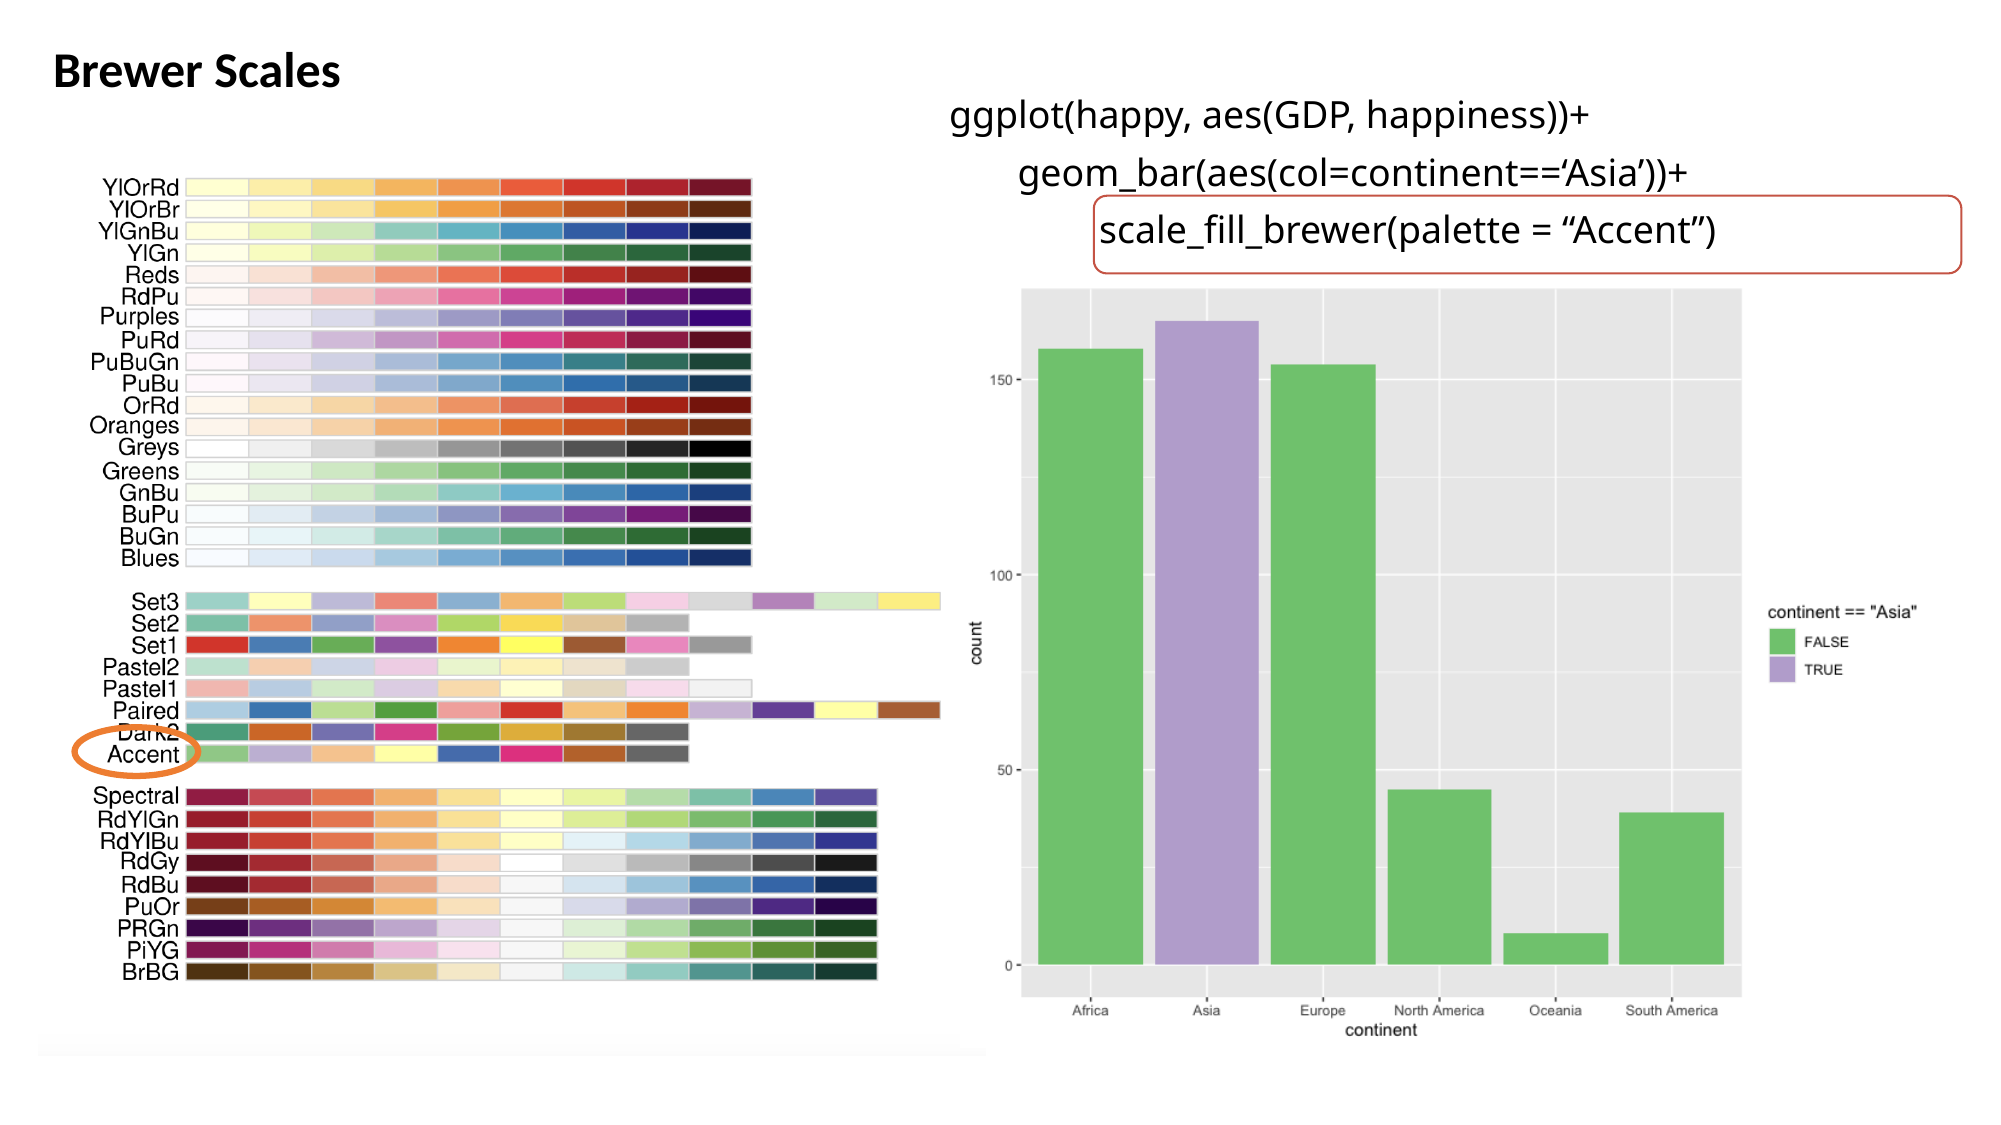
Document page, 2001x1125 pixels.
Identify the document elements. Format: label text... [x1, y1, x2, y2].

text_box ggplot(happy, aes(GDP, happiness))+ geom_bar(aes(col=continent==‘Asia’))+ scale_fill_brewer(palette = “Accent”) [934, 71, 2000, 259]
text_box Brewer Scales [38, 30, 740, 106]
text_box [1092, 194, 1963, 275]
picture [38, 106, 1935, 1056]
